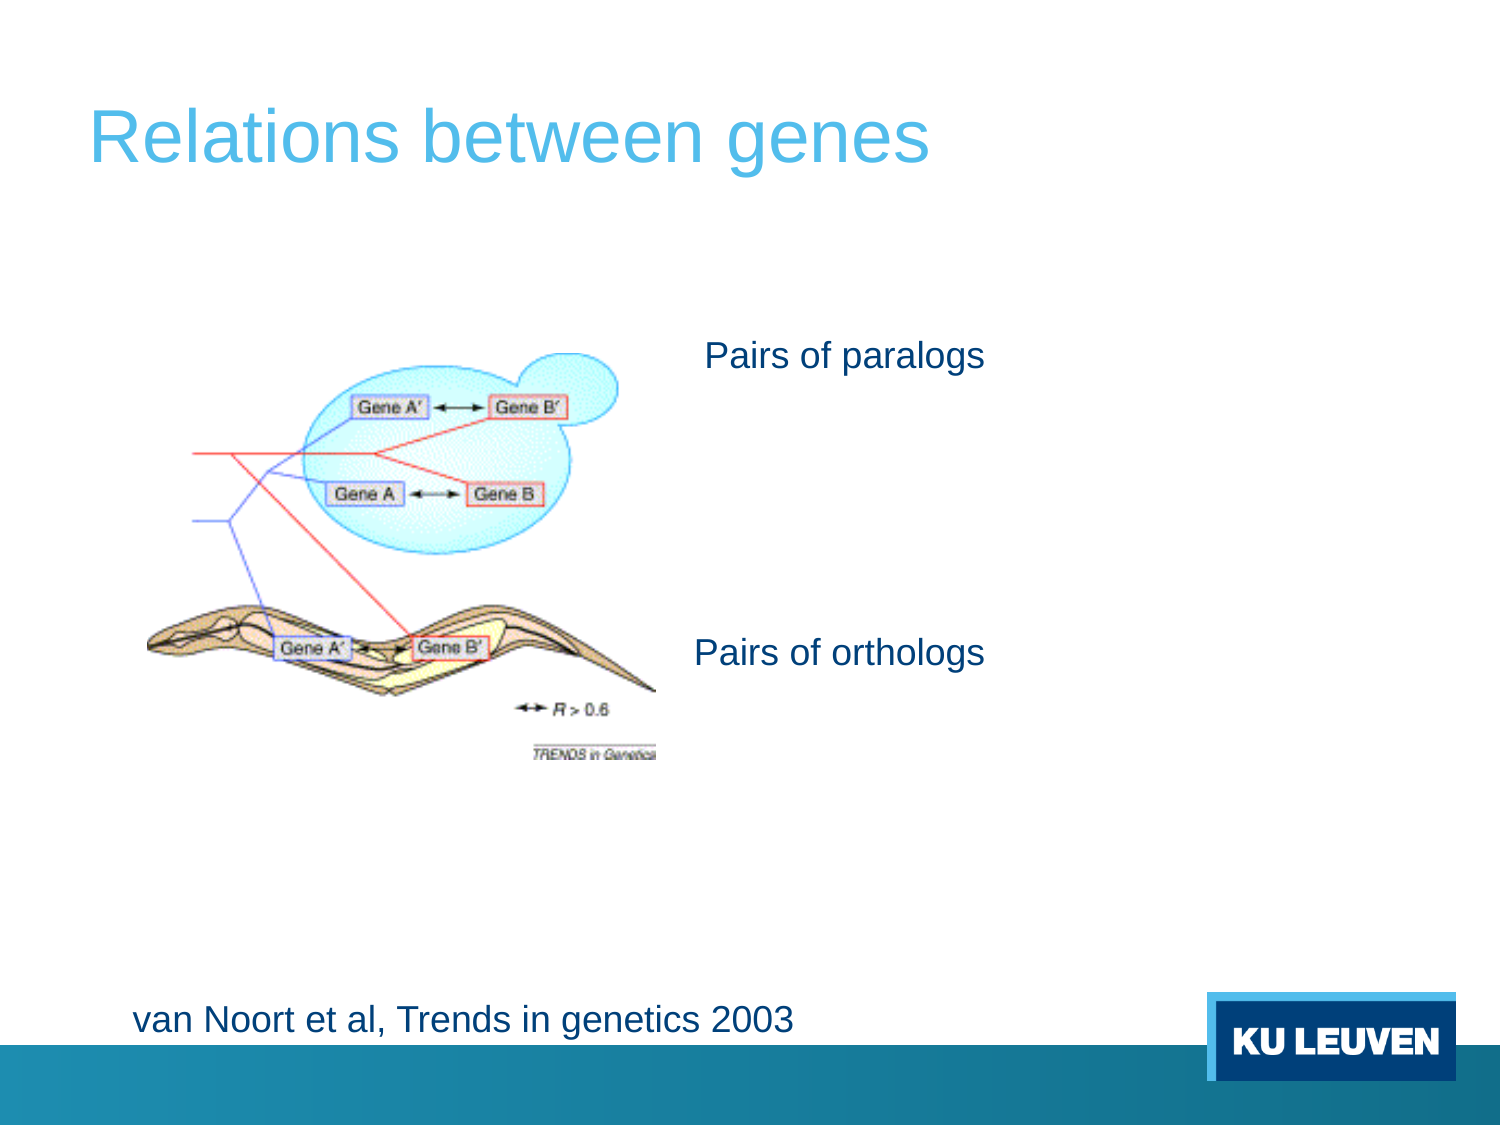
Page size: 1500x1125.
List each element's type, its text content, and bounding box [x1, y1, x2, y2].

text_box van Noort et al, Trends in genetics 2003 [117, 987, 810, 1048]
picture [1207, 992, 1456, 1081]
picture [147, 353, 656, 761]
text_box Pairs of orthologs [679, 620, 1001, 681]
title Relations between genes [88, 29, 1456, 178]
text_box Pairs of paralogs [689, 323, 1001, 384]
